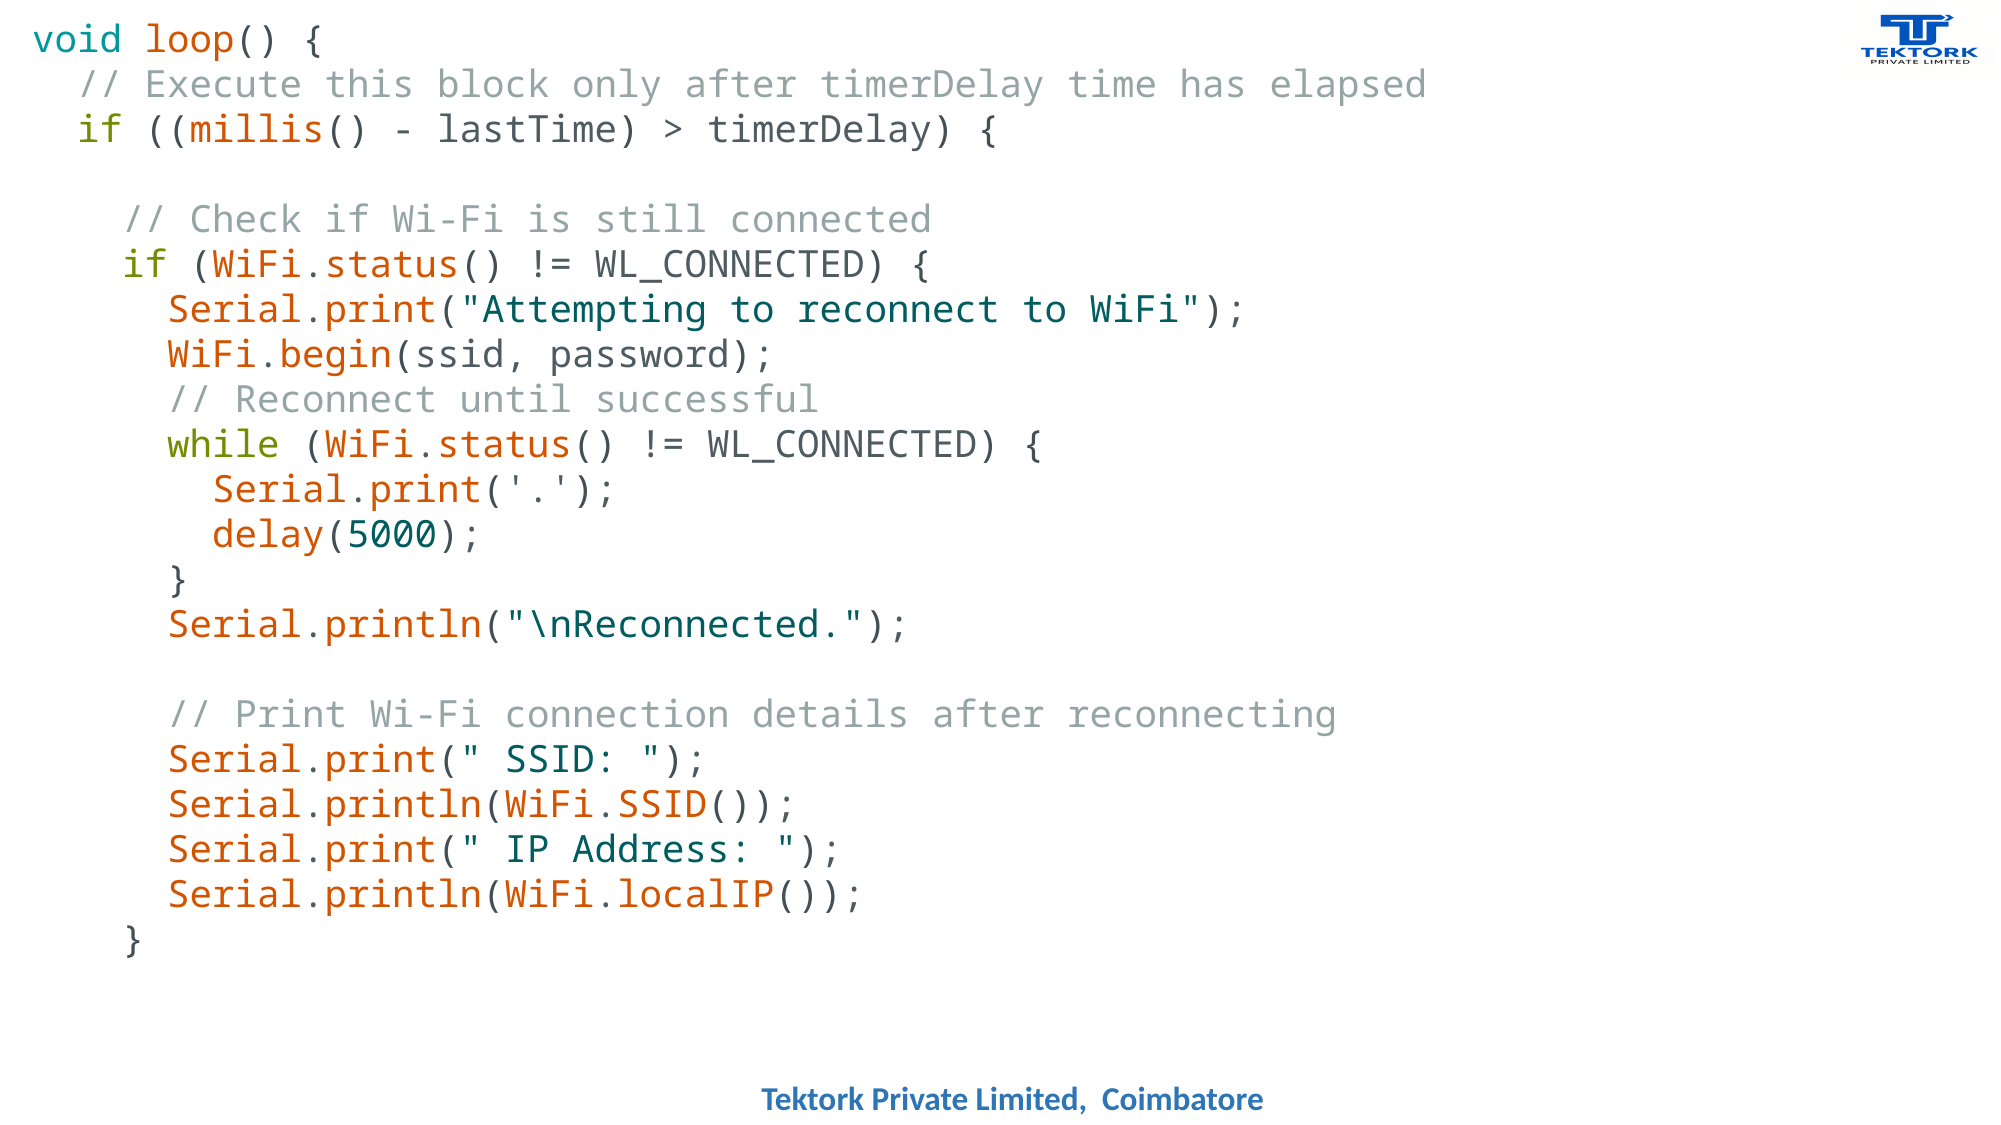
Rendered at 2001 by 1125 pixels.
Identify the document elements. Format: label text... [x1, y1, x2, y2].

picture [1845, 1, 1995, 80]
text_box void loop() { // Execute this block only after timerDelay time has elapsed if ((millis() - lastTime) > timerDelay) { // Check if Wi-Fi is still connected if (WiFi.status() != WL_CONNECTED) { Serial.print("Attempting to reconnect to WiFi"); WiFi.begin(ssid, password); // Reconnect until successful while (WiFi.status() != WL_CONNECTED) { Serial.print('.'); delay(5000); } Serial.println("\nReconnected."); // Print Wi-Fi connection details after reconnecting Serial.print(" SSID: "); Serial.println(WiFi.SSID()); Serial.print(" IP Address: "); Serial.println(WiFi.localIP()); } [17, 7, 1981, 1013]
text_box Tektork Private Limited, Coimbatore [419, 1070, 1608, 1125]
